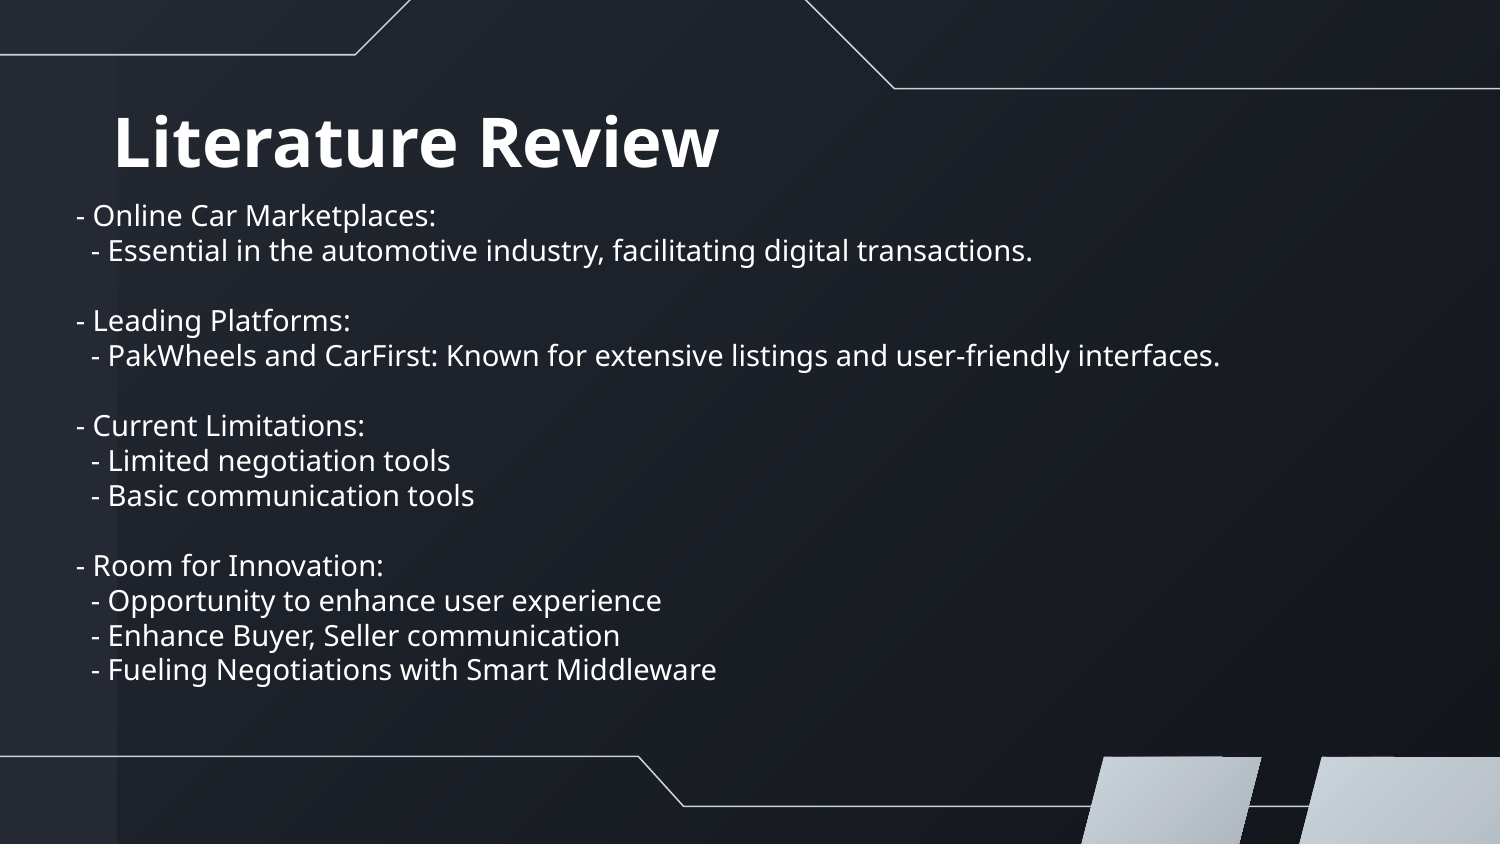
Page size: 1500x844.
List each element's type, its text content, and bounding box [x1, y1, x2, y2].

text_box - Online Car Marketplaces: - Essential in the automotive industry, facilitating digital transactions. - Leading Platforms: - PakWheels and CarFirst: Known for extensive listings and user-friendly interfaces. - Current Limitations: - Limited negotiation tools - Basic communication tools - Room for Innovation: - Opportunity to enhance user experience - Enhance Buyer, Seller communication - Fueling Negotiations with Smart Middleware [61, 189, 1237, 695]
text_box Literature Review [97, 91, 848, 189]
